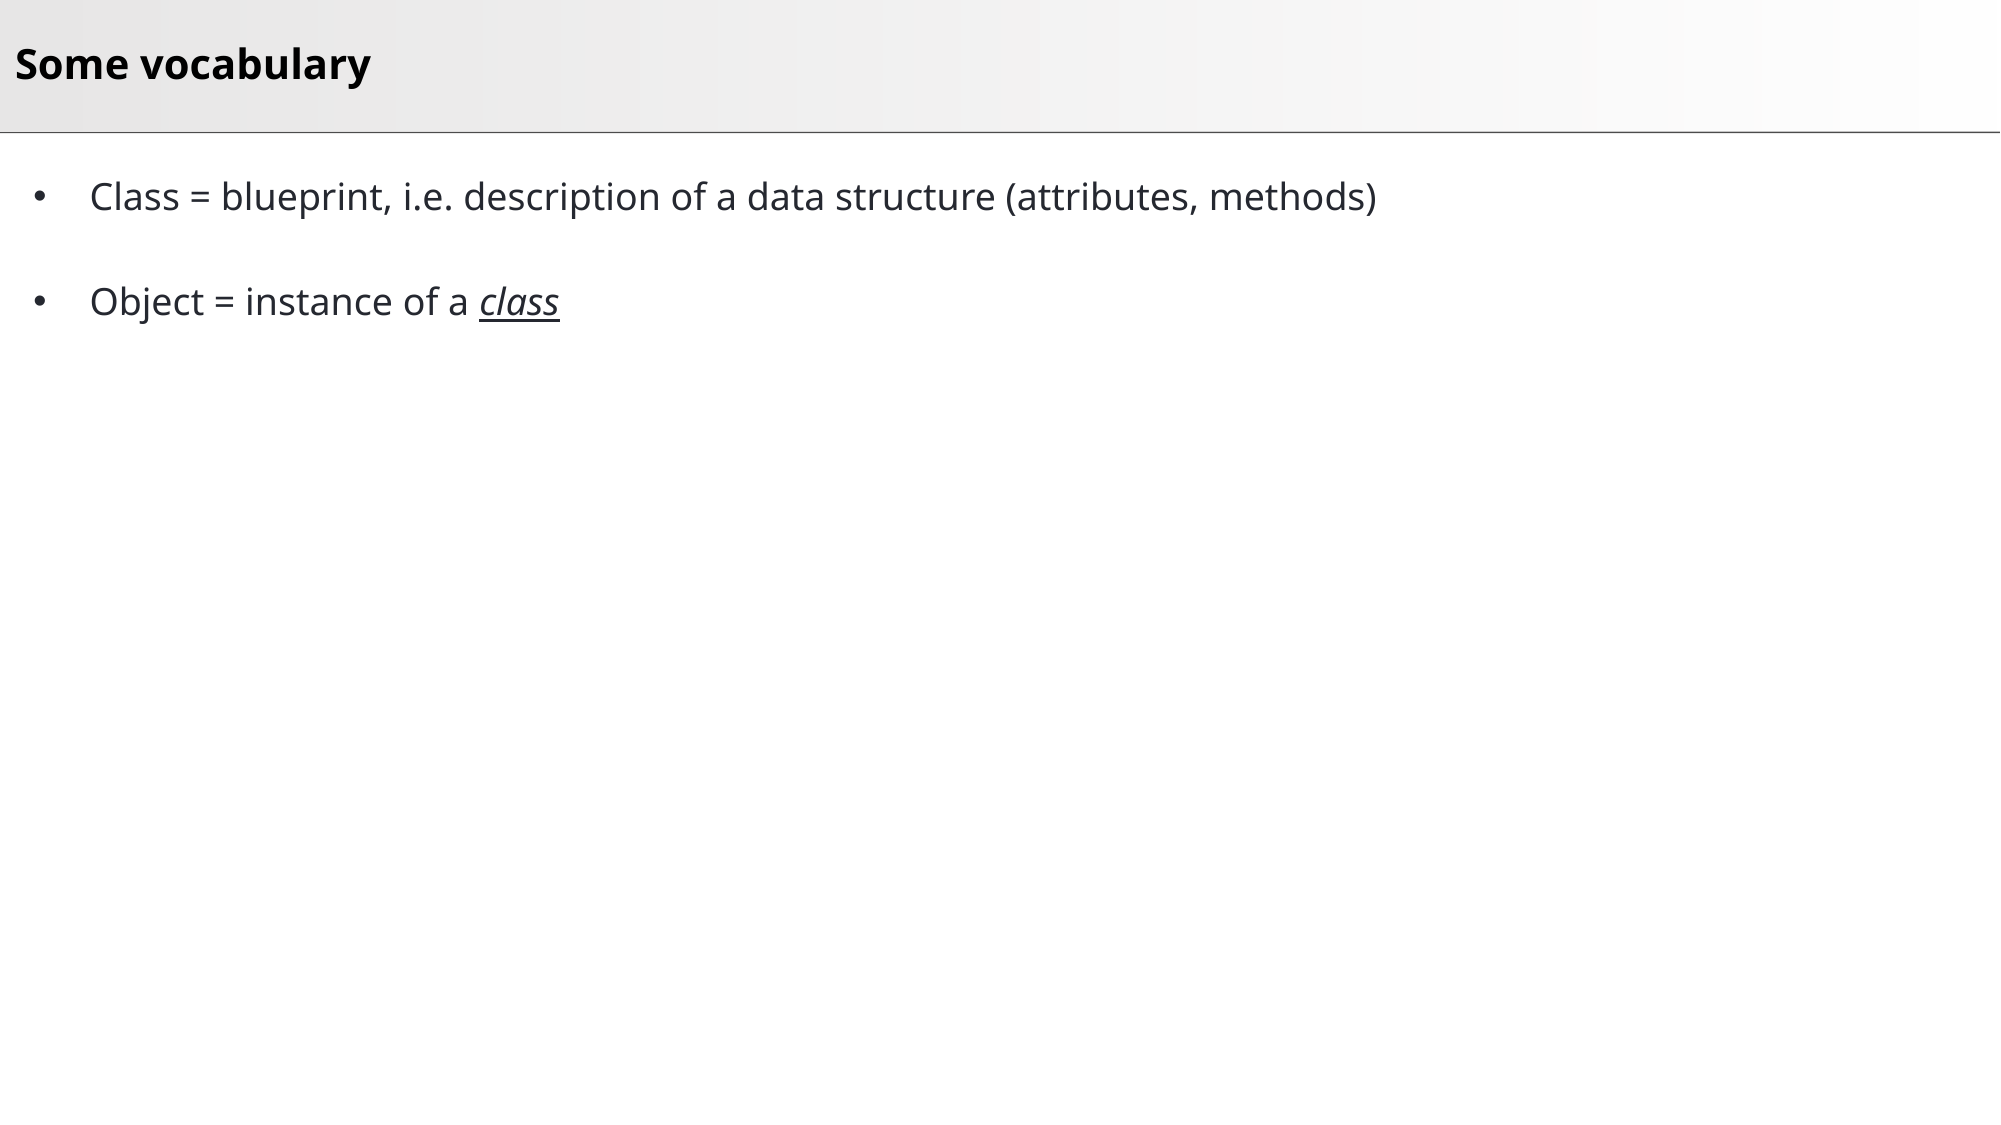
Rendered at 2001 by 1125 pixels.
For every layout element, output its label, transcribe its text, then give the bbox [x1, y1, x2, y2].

list Class = blueprint, i.e. description of a data structure (attributes, methods) Object = instance of a class [18, 143, 1975, 1104]
title Some vocabulary [0, 0, 2000, 132]
